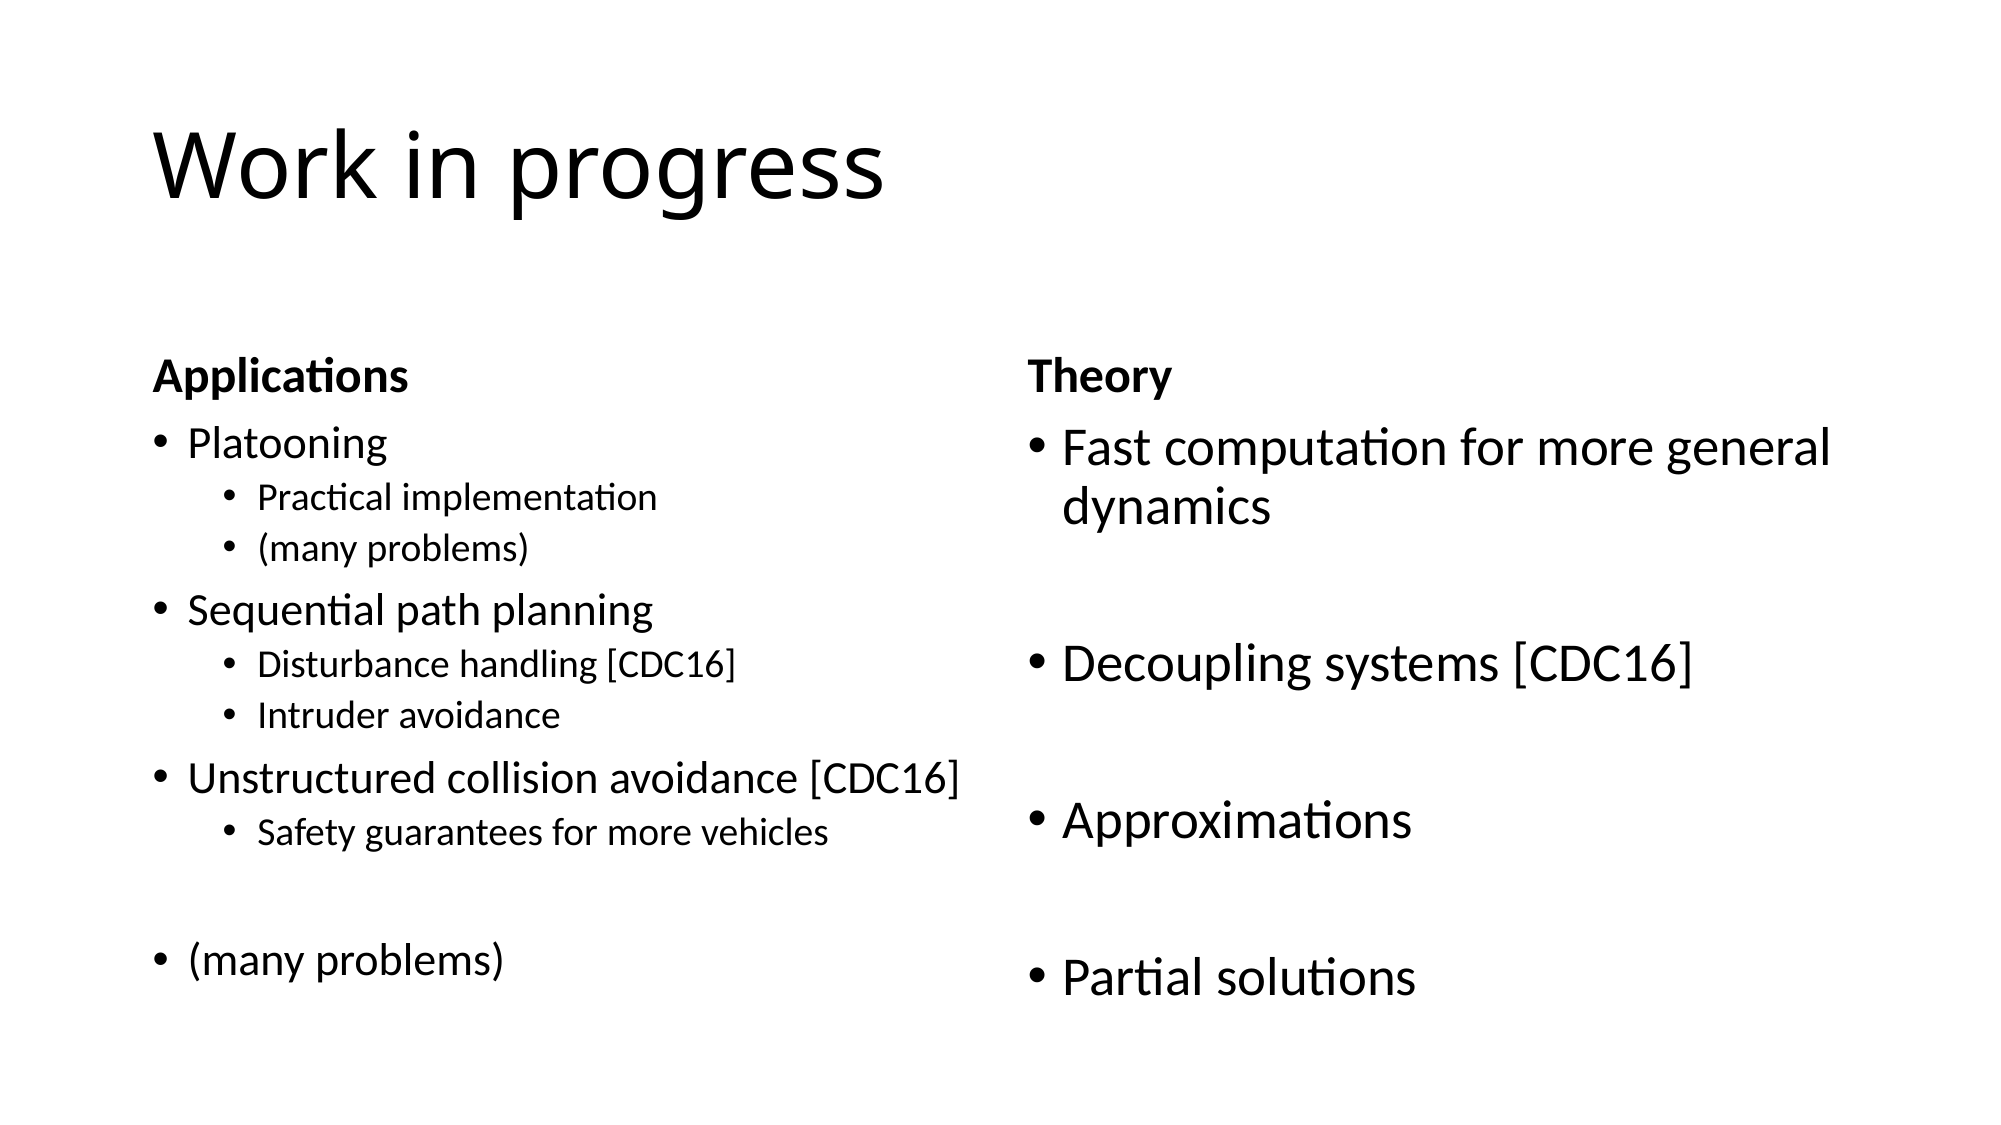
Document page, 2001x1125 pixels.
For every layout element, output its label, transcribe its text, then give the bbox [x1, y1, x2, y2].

list Fast computation for more general dynamics Decoupling systems [CDC16] Approximations Partial solutions [1012, 410, 1863, 1016]
title Work in progress [137, 59, 1863, 278]
list Platooning Practical implementation (many problems) Sequential path planning Disturbance handling [CDC16] Intruder avoidance Unstructured collision avoidance [CDC16] Safety guarantees for more vehicles (many problems) [137, 410, 984, 1016]
list Theory [1012, 275, 1863, 410]
list Applications [137, 275, 984, 410]
